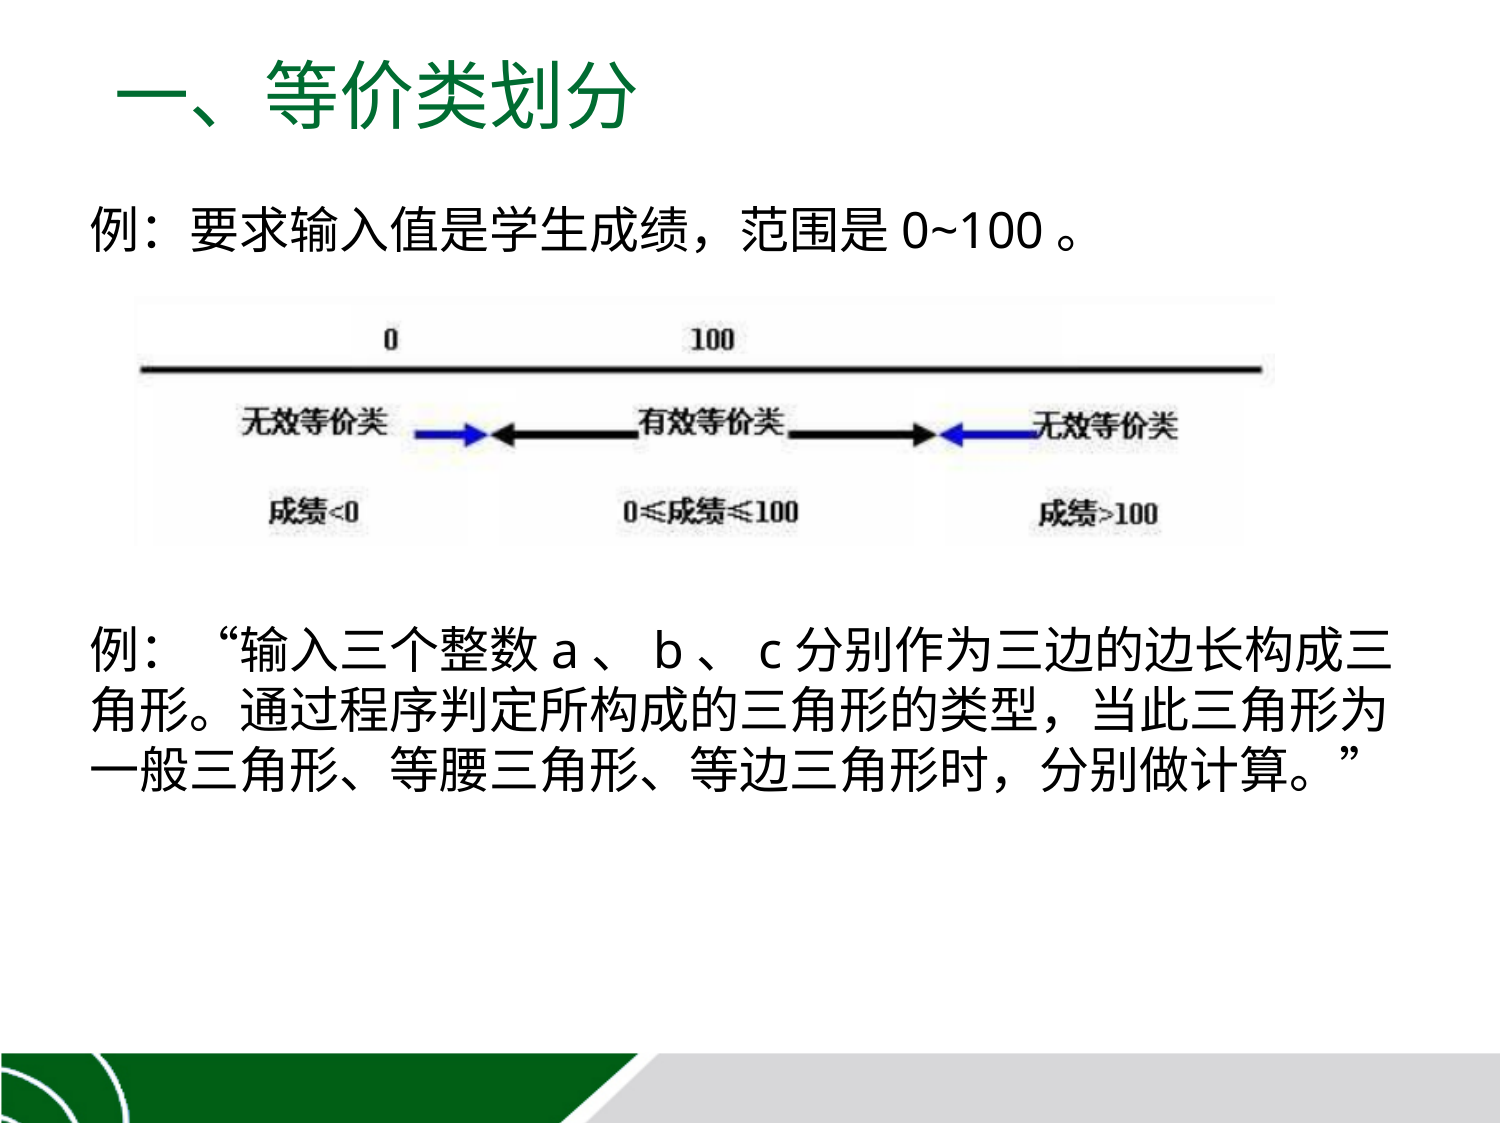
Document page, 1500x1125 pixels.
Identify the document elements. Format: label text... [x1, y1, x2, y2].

picture [133, 295, 1276, 546]
picture [0, 1052, 1500, 1123]
title 一、等价类划分 [99, 37, 1276, 151]
list 例：要求输入值是学生成绩，范围是0~100。 例：“输入三个整数a、b、c分别作为三边的边长构成三角形。通过程序判定所构成的三角形的类型，当此三角形为一般三角形、等腰三角形、等边三角形时，分别做计算。” [74, 190, 1426, 1006]
